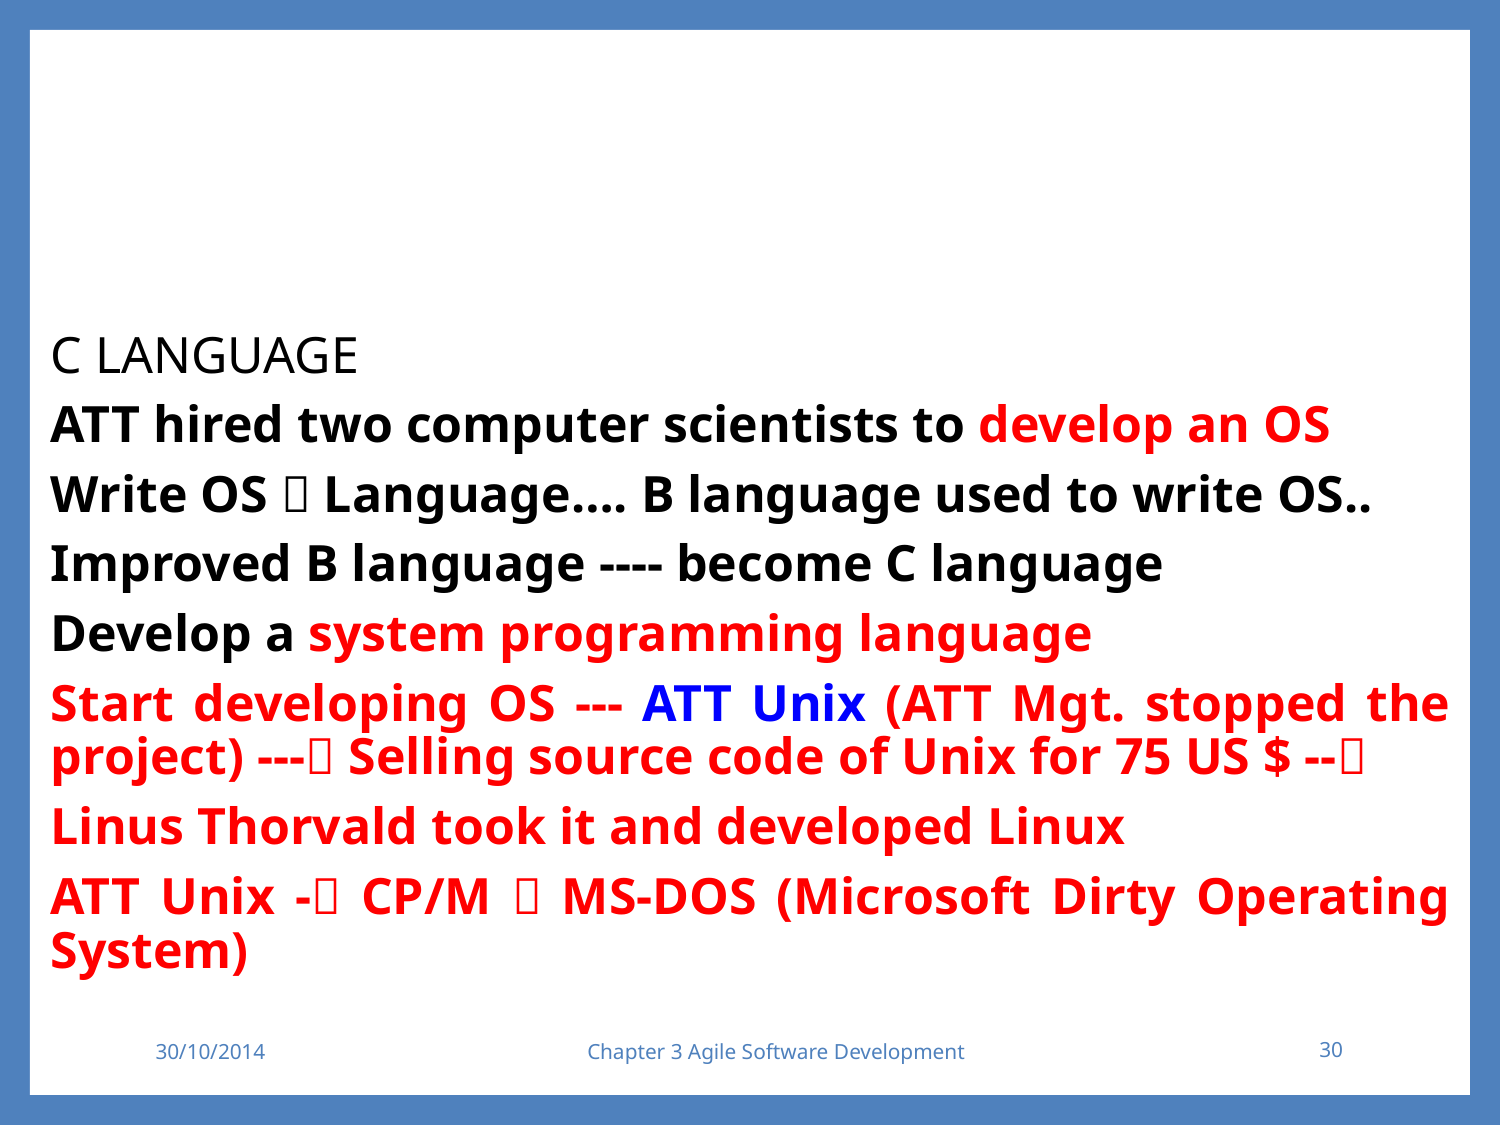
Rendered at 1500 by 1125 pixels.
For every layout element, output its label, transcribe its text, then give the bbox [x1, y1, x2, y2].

list C LANGUAGE ATT hired two computer scientists to develop an OS Write OS  Language…. B language used to write OS.. Improved B language ---- become C language Develop a system programming language Start developing OS --- ATT Unix (ATT Mgt. stopped the project) --- Selling source code of Unix for 75 US $ -- Linus Thorvald took it and developed Linux ATT Unix - CP/M  MS-DOS (Microsoft Dirty Operating System) [30, 322, 1466, 1000]
slide_number 30 [1147, 1020, 1358, 1081]
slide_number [140, 1020, 428, 1081]
footer Chapter 3 Agile Software Development [485, 1020, 1067, 1081]
